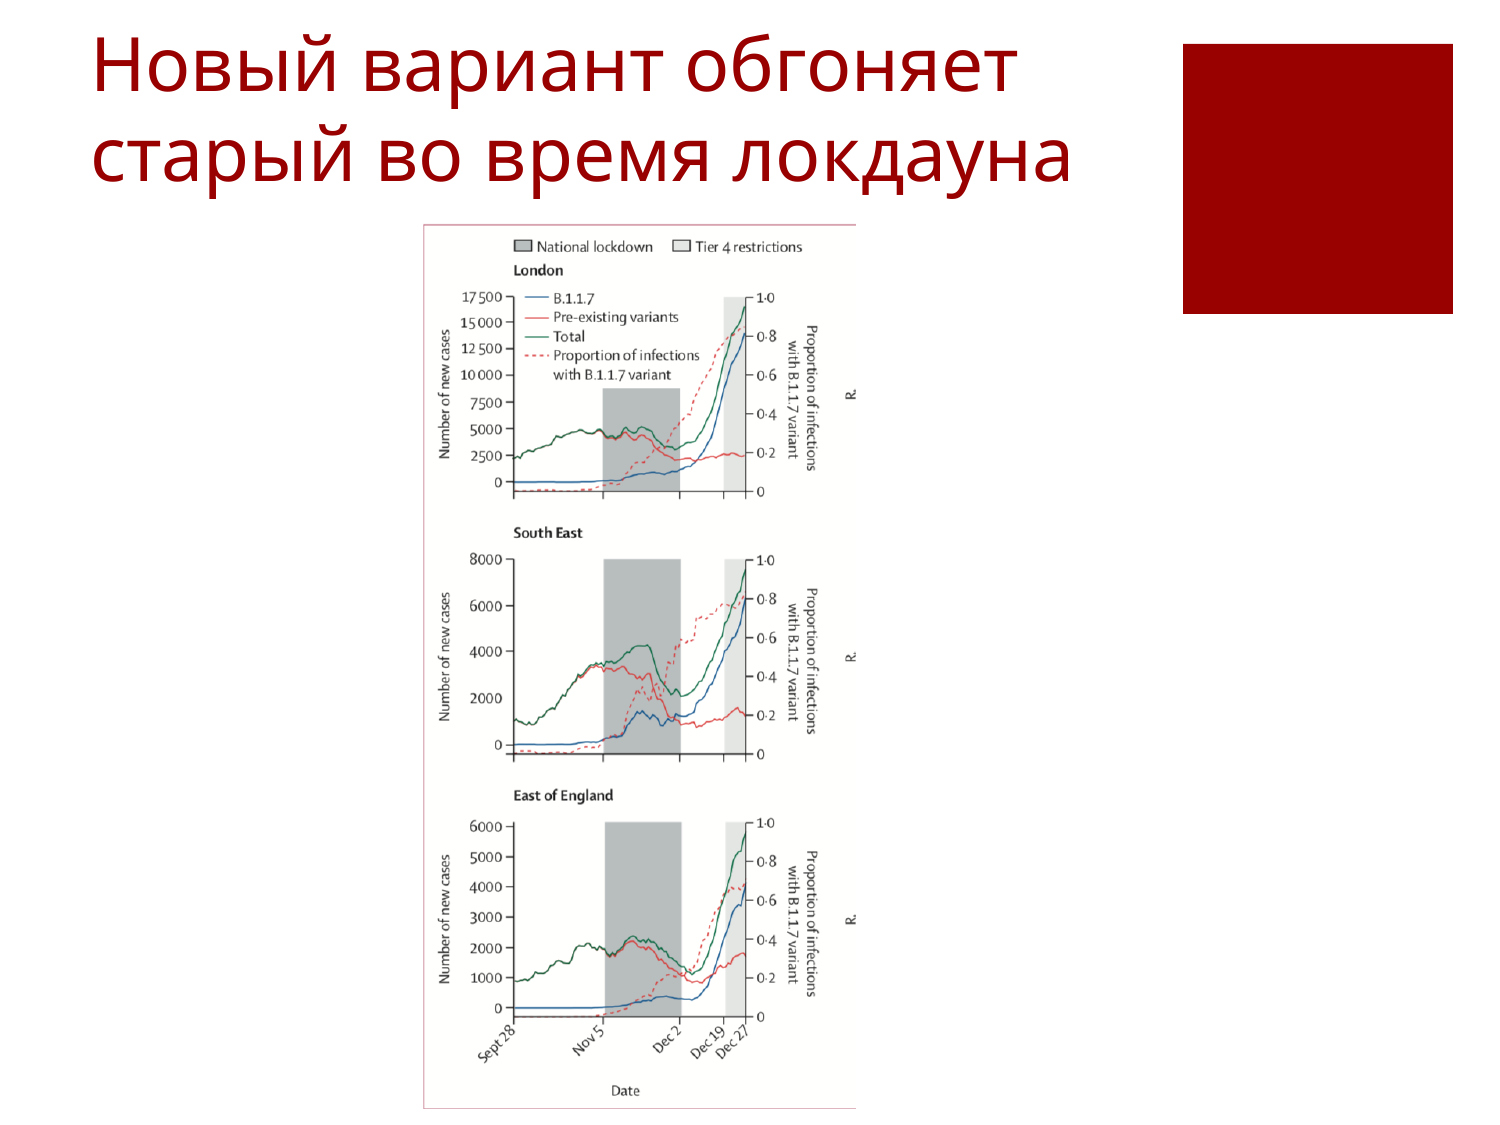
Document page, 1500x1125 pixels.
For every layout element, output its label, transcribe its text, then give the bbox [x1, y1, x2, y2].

title Новый вариант обгоняет старый во время локдауна [75, 16, 1143, 204]
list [420, 215, 856, 1110]
